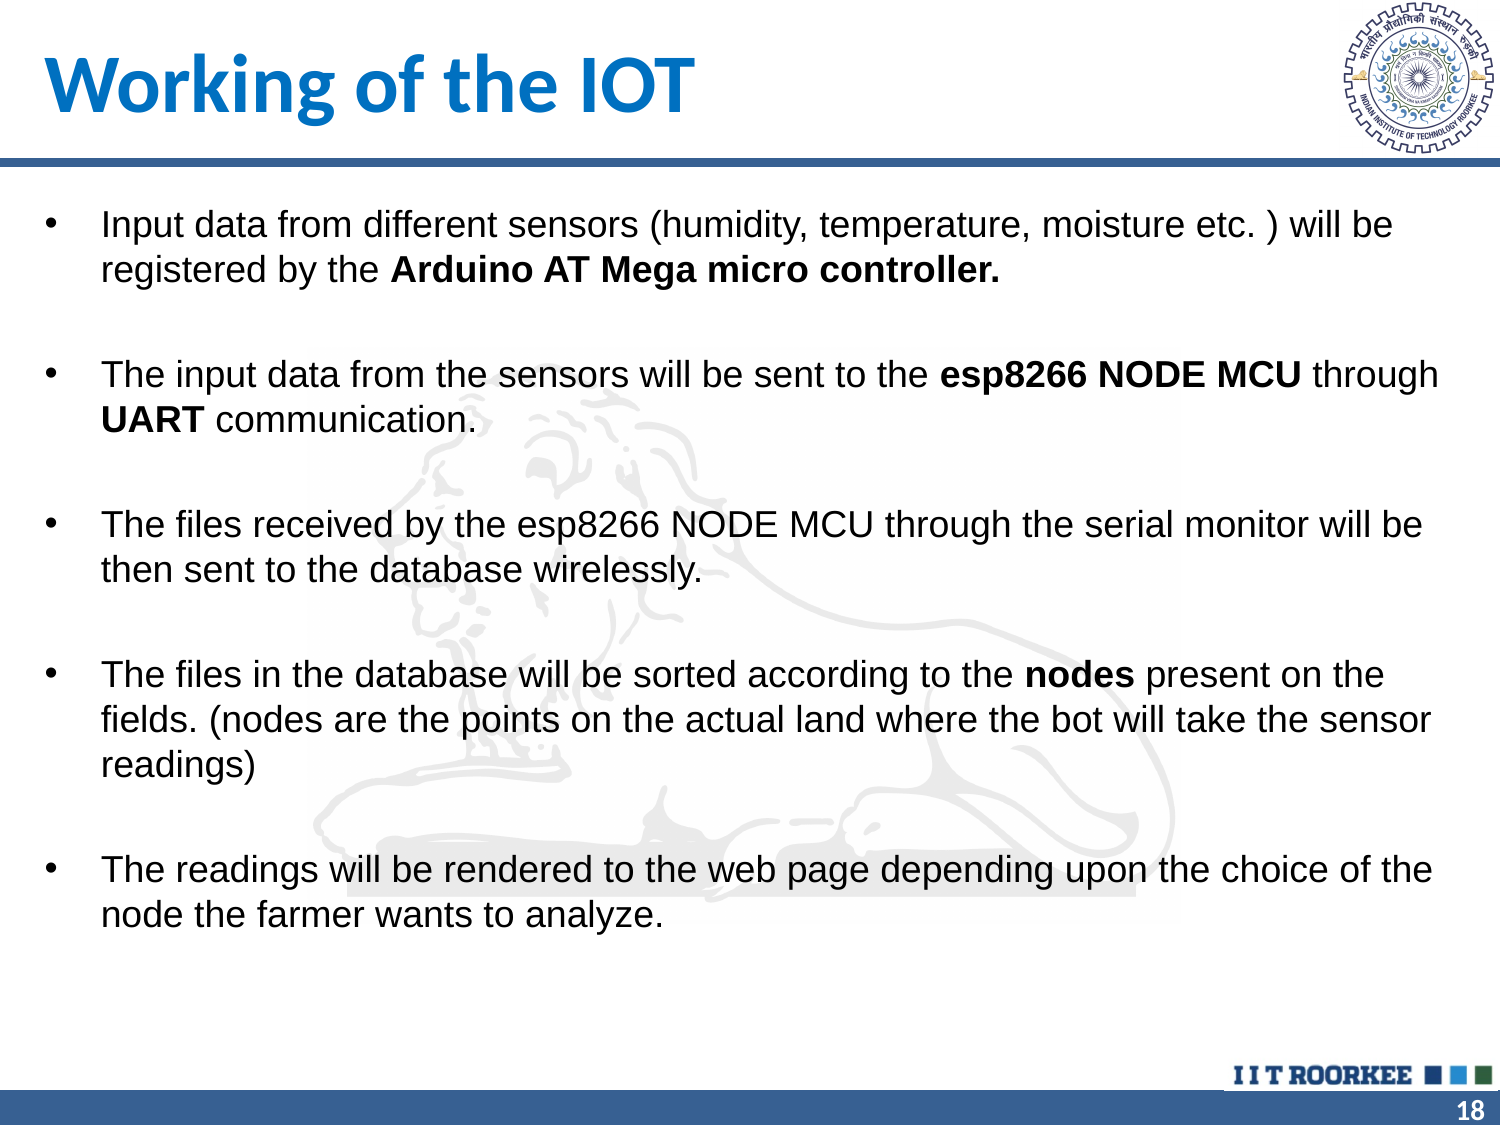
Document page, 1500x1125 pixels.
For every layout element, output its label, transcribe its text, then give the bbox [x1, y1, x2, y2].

list Input data from different sensors (humidity, temperature, moisture etc. ) will be registered by the Arduino AT Mega micro controller. The input data from the sensors will be sent to the esp8266 NODE MCU through UART communication. The files received by the esp8266 NODE MCU through the serial monitor will be then sent to the database wirelessly. The files in the database will be sorted according to the nodes present on the fields. (nodes are the points on the actual land where the bot will take the sensor readings) The readings will be rendered to the web page depending upon the choice of the node the farmer wants to analyze. [29, 192, 1468, 1050]
picture [1224, 1057, 1498, 1091]
title Working of the IOT [29, 33, 726, 125]
picture [1339, 0, 1500, 158]
